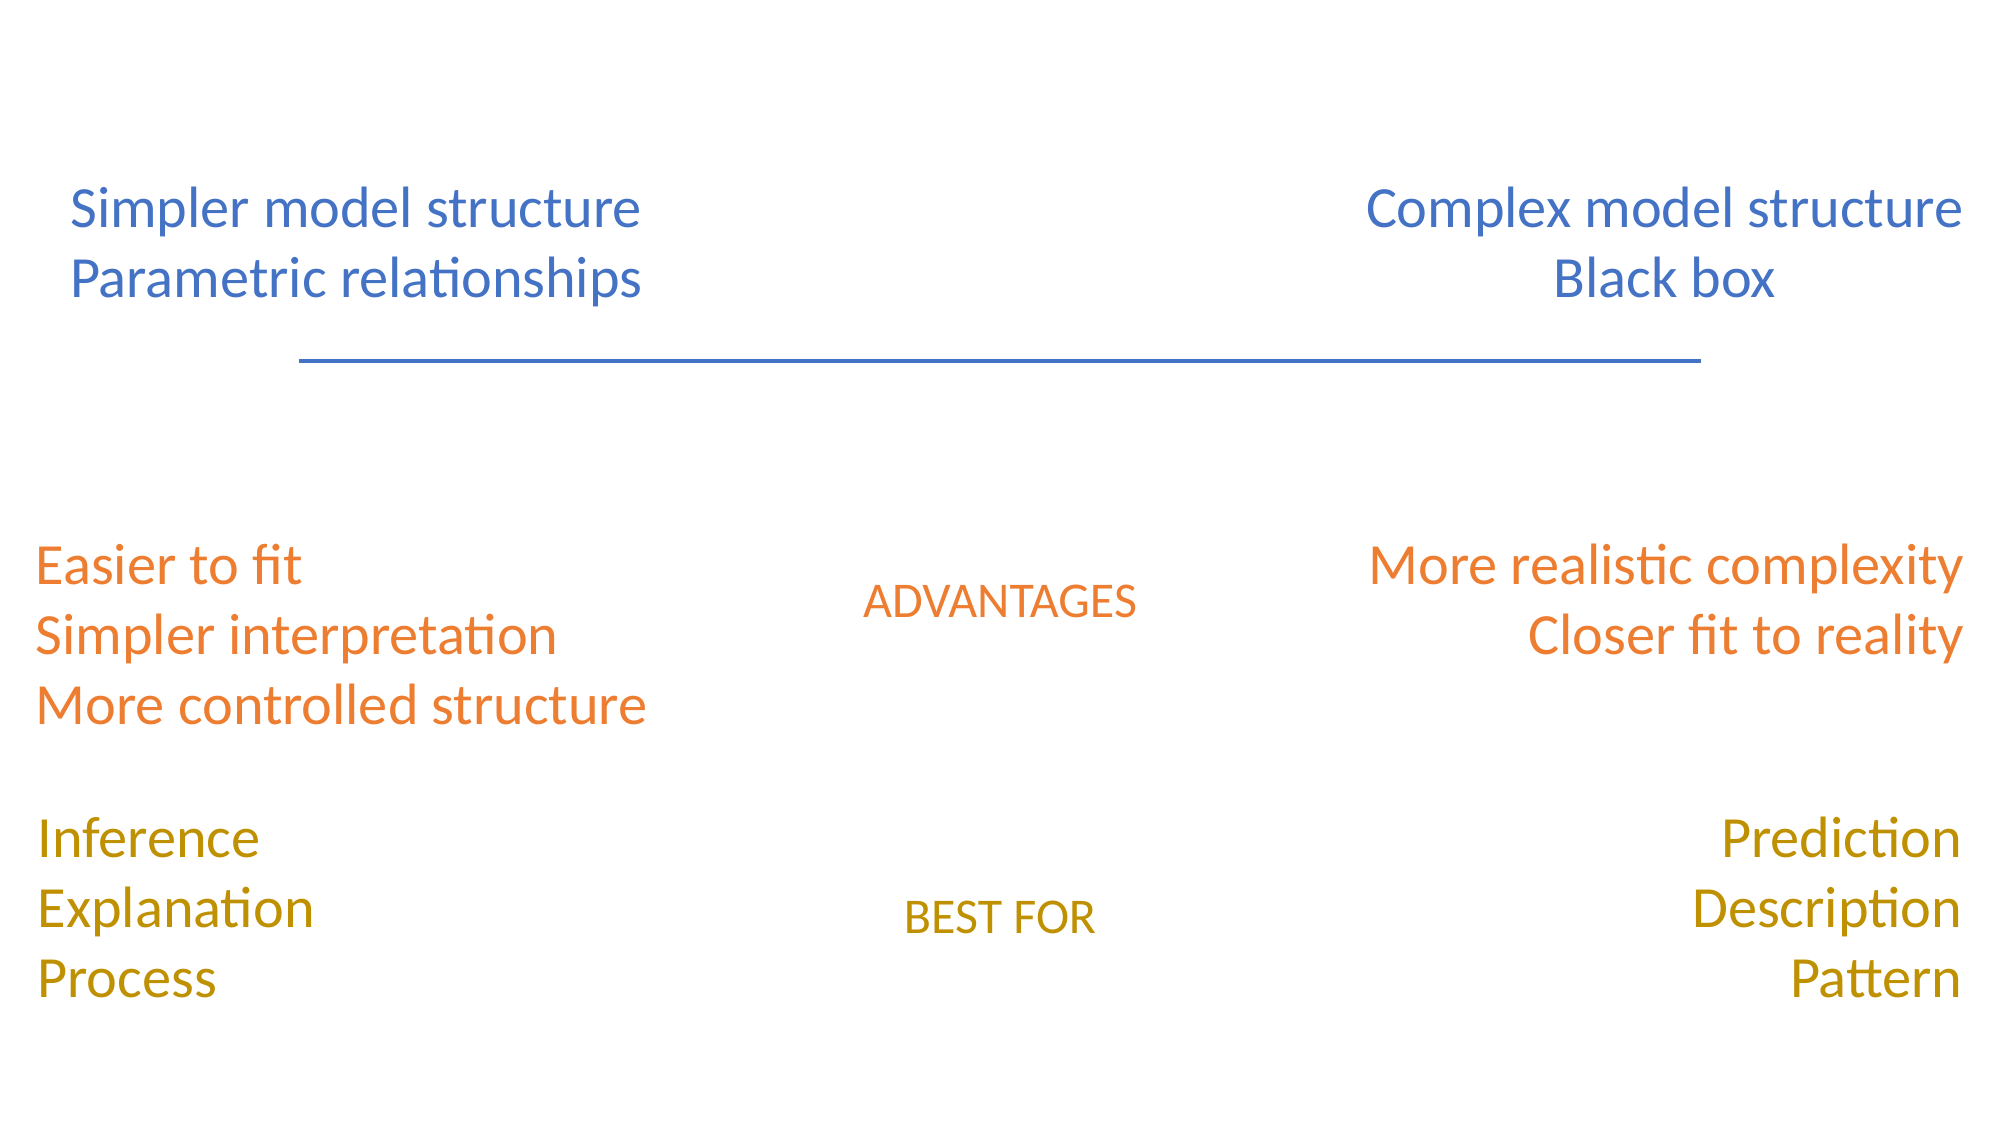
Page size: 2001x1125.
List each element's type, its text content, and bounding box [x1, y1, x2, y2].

text_box Easier to fit Simpler interpretation More controlled structure [21, 518, 692, 789]
text_box More realistic complexity Closer fit to reality [1308, 518, 1979, 719]
text_box BEST FOR [664, 876, 1306, 951]
text_box Complex model structure Black box [1329, 161, 2000, 432]
text_box Simpler model structure Parametric relationships [21, 161, 692, 432]
text_box Inference Explanation Process [23, 791, 694, 1062]
text_box ADVANTAGES [664, 560, 1336, 635]
text_box Prediction Description Pattern [1306, 791, 1977, 1062]
